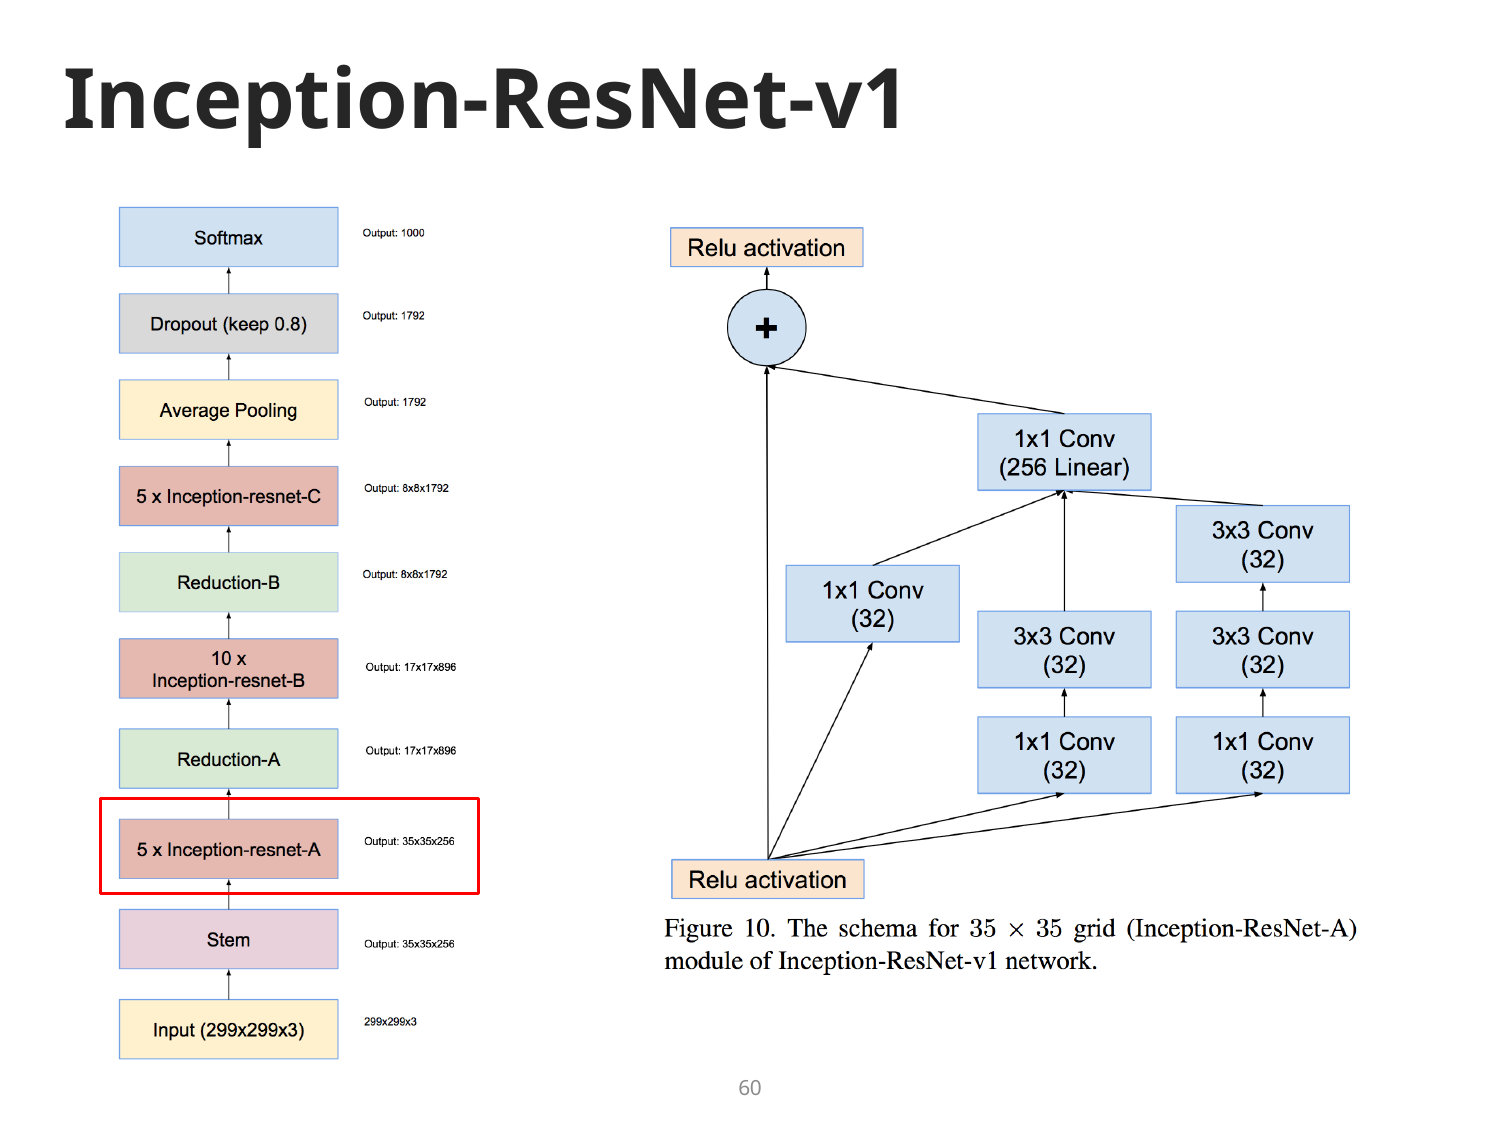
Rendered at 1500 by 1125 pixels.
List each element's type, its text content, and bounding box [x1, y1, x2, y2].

title Inception-ResNet-v1 [48, 41, 1456, 149]
slide_number 60 [575, 1058, 925, 1119]
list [47, 184, 503, 1078]
picture [643, 211, 1377, 999]
